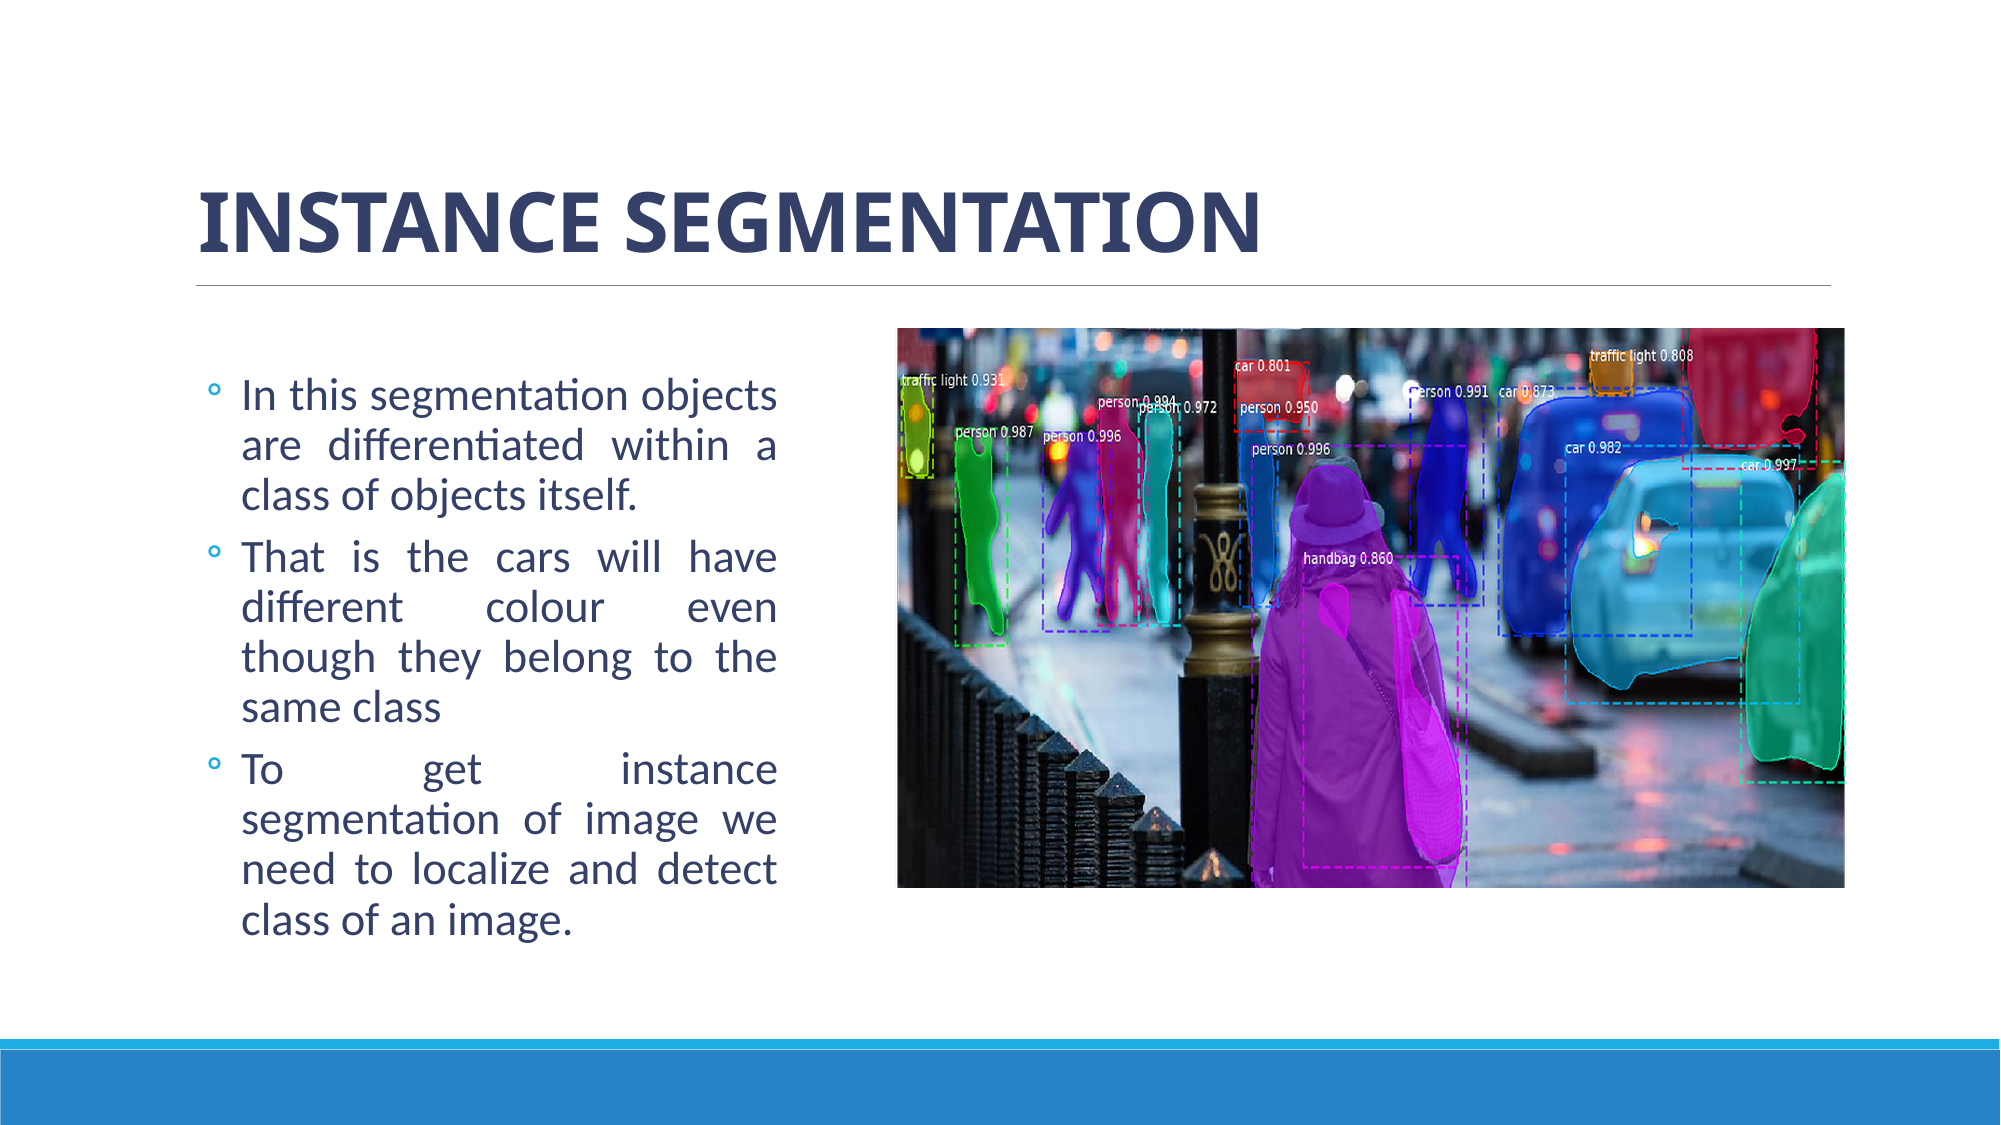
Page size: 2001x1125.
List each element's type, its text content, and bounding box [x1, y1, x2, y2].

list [853, 327, 1895, 889]
text_box In this segmentation objects are differentiated within a class of objects itself. That is the cars will have different colour even though they belong to the same class To get instance segmentation of image we need to localize and detect class of an image. [162, 295, 794, 956]
title INSTANCE SEGMENTATION [183, 123, 1834, 362]
